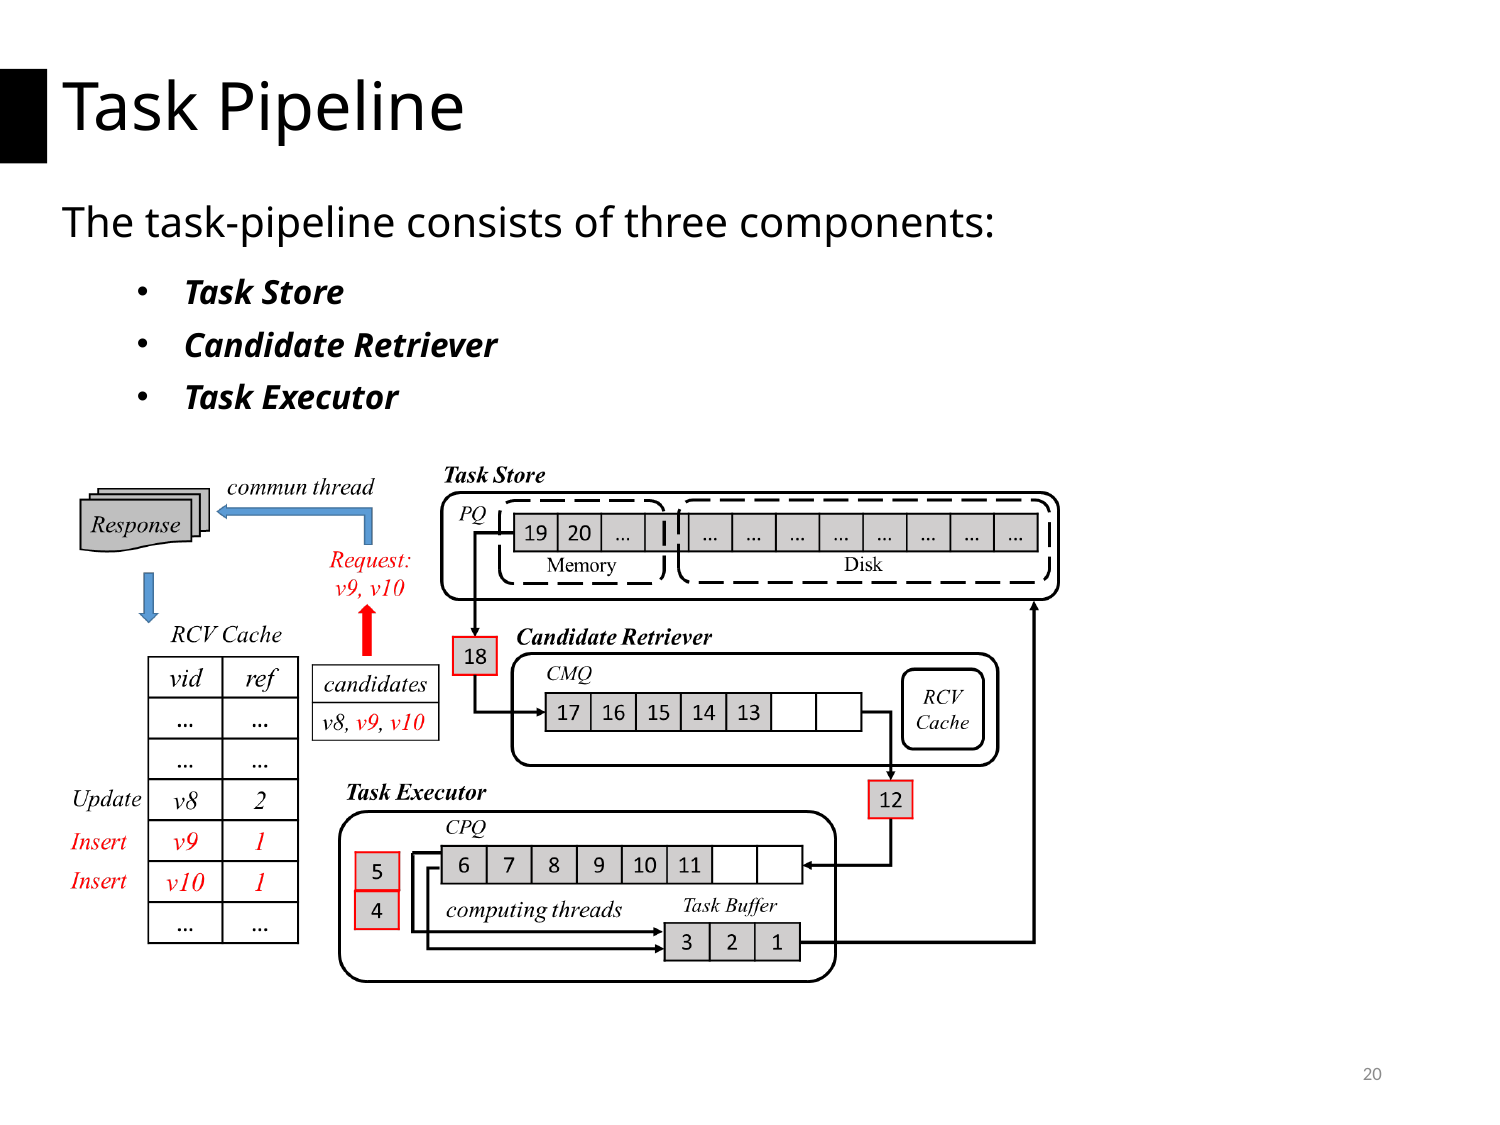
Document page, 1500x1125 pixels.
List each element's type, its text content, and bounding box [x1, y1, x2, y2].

title Task Pipeline [47, 0, 1500, 218]
slide_number 20 [1059, 1042, 1397, 1103]
text_box [0, 68, 48, 164]
text_box The task-pipeline consists of three components: Task Store Candidate Retriever Task Executor [47, 188, 1485, 424]
picture [56, 451, 1060, 983]
